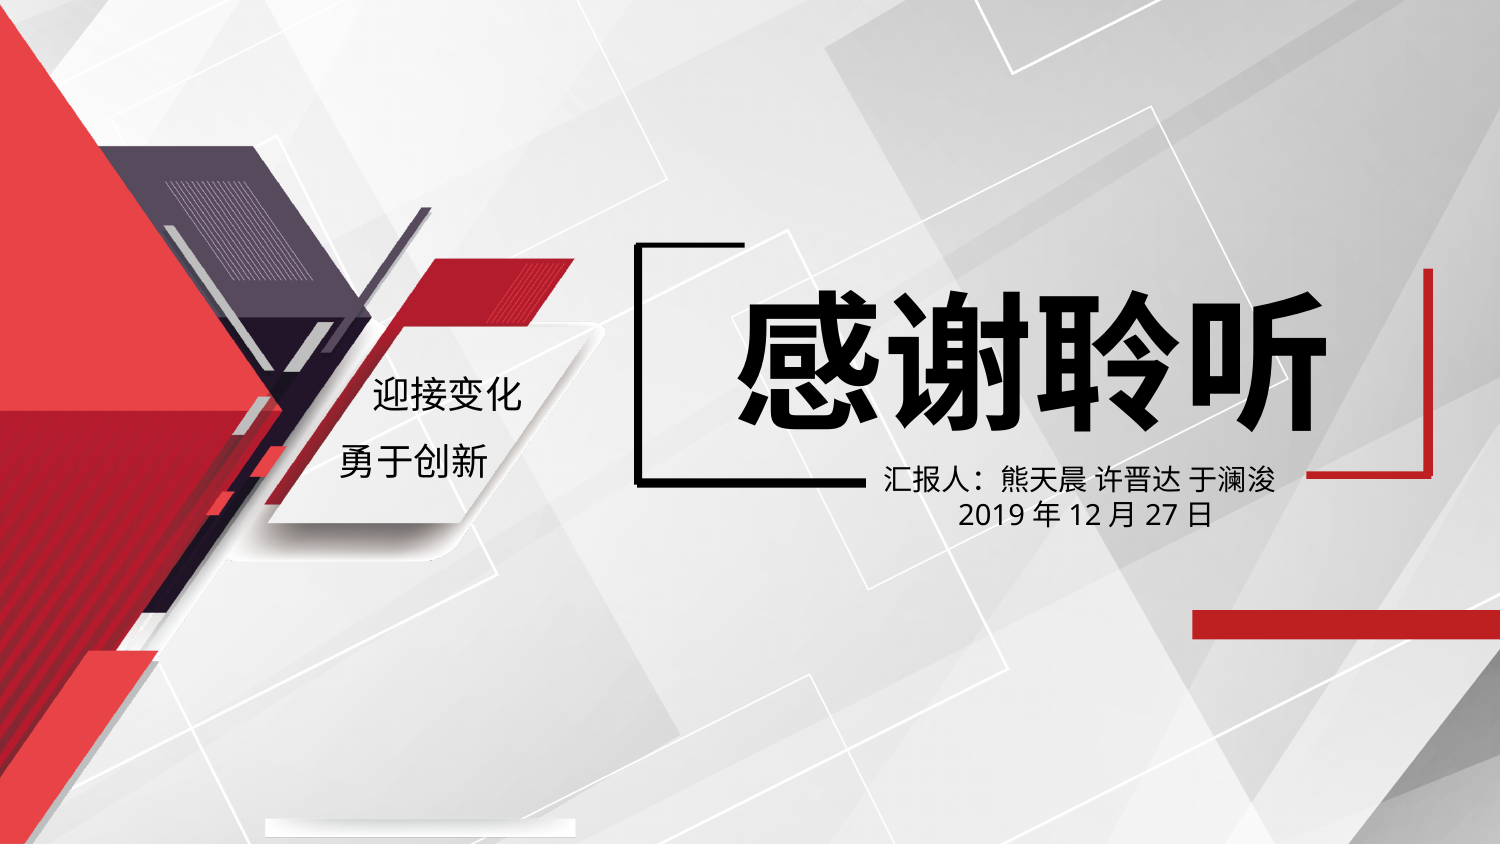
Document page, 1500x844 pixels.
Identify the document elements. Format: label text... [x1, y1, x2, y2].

text_box 汇报人：熊天晨 许晋达 于澜浚 2019年12月27日 [835, 456, 1338, 538]
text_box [634, 242, 866, 488]
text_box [1306, 268, 1433, 479]
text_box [561, 595, 1500, 649]
picture [0, 0, 1500, 844]
text_box 感谢聆听 [866, 263, 1369, 455]
